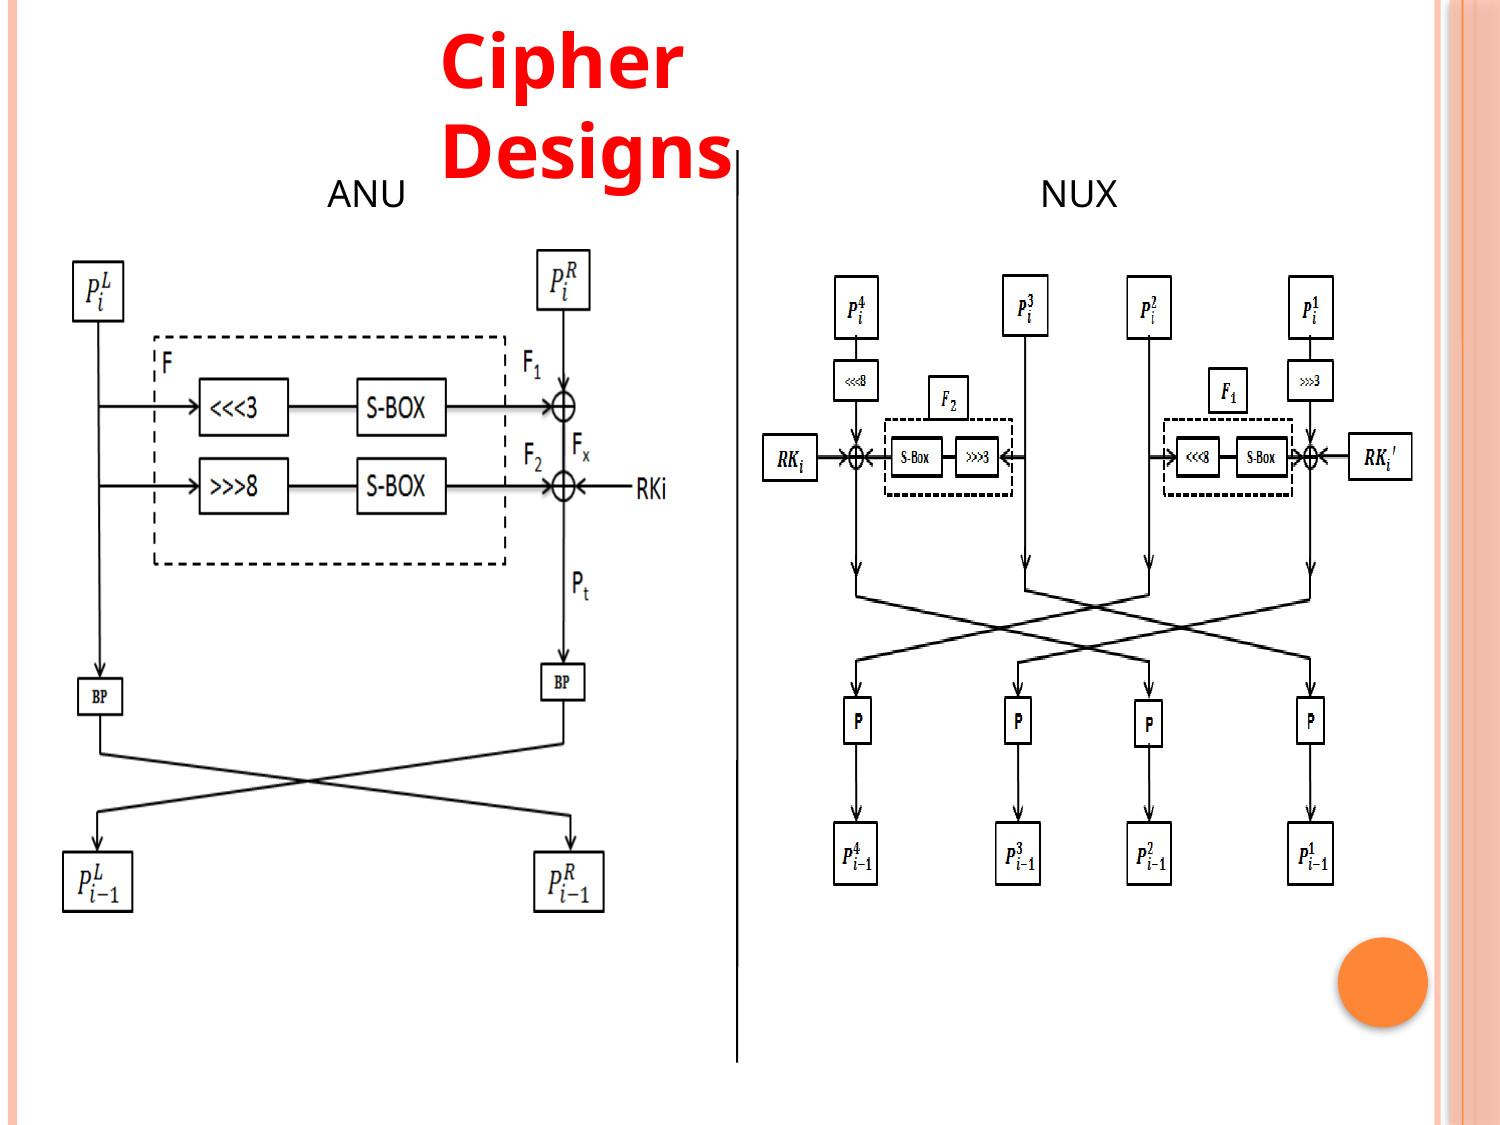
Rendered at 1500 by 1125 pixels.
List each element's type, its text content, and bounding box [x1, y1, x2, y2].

picture [61, 249, 683, 913]
text_box ANU [312, 162, 513, 223]
text_box NUX [1025, 162, 1225, 223]
picture [761, 274, 1414, 888]
text_box Cipher Designs [425, 6, 1000, 202]
